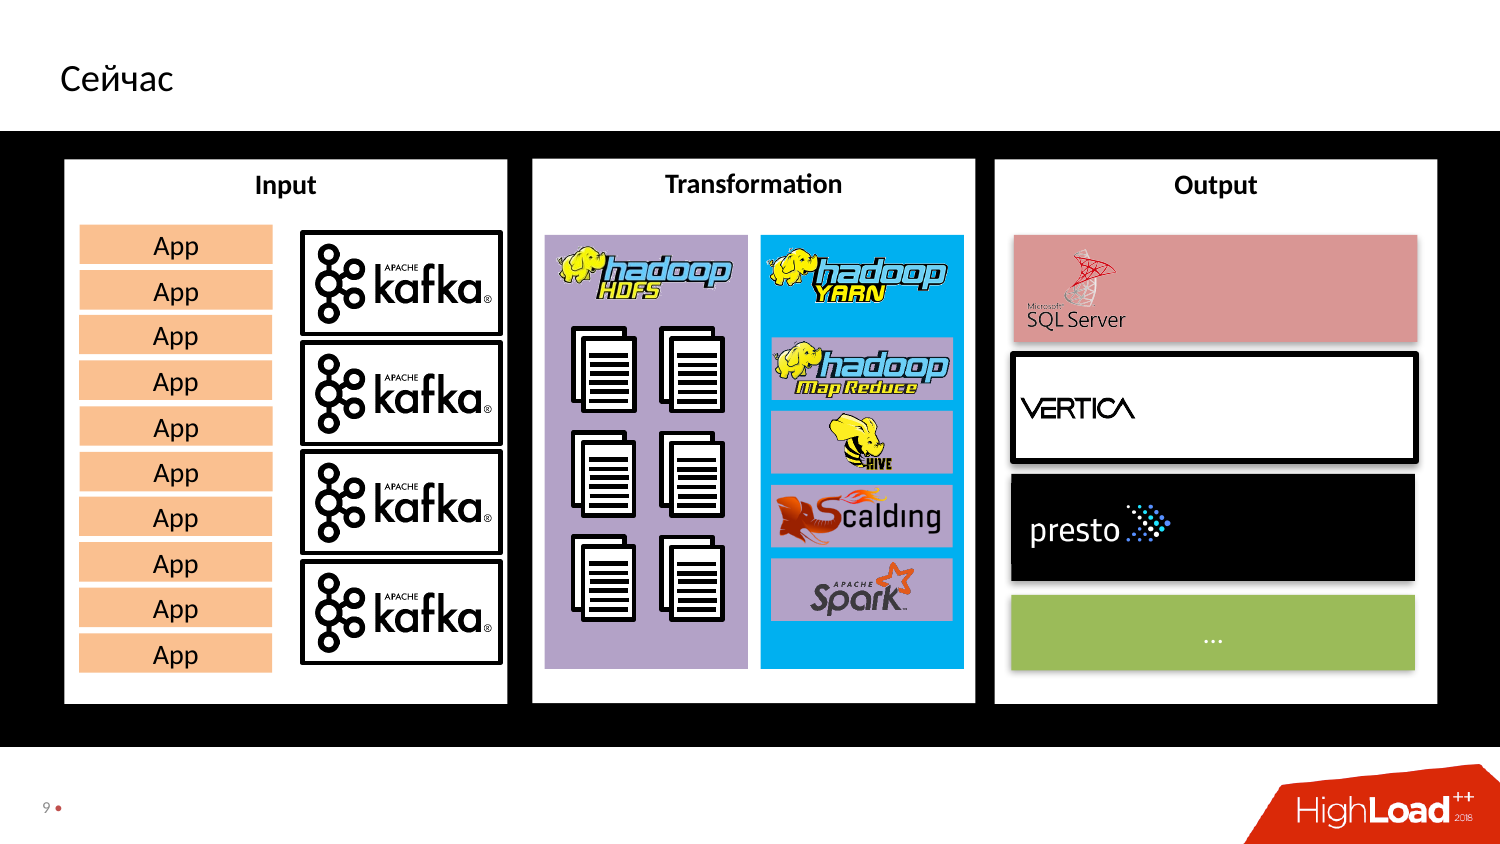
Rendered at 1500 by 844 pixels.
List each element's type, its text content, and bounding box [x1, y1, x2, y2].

text_box [759, 233, 966, 671]
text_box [78, 224, 273, 673]
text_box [661, 432, 723, 516]
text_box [771, 337, 954, 401]
text_box [0, 131, 1500, 747]
text_box Input [62, 157, 509, 706]
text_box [1011, 473, 1416, 582]
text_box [573, 328, 635, 412]
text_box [572, 536, 635, 620]
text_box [661, 536, 723, 620]
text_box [661, 328, 723, 412]
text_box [572, 432, 635, 516]
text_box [1012, 354, 1417, 462]
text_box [982, 234, 1418, 343]
picture [555, 244, 735, 307]
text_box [770, 410, 953, 474]
picture [304, 563, 499, 661]
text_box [770, 484, 953, 548]
text_box … [1011, 594, 1416, 671]
picture [304, 453, 499, 551]
picture [304, 344, 499, 442]
picture [0, 0, 1500, 131]
picture [0, 747, 1500, 844]
text_box Output [993, 157, 1440, 706]
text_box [770, 558, 953, 622]
picture [768, 249, 947, 302]
title Сейчас [45, 44, 1454, 107]
text_box Transformation [530, 156, 977, 705]
picture [304, 234, 499, 332]
text_box [543, 233, 750, 671]
